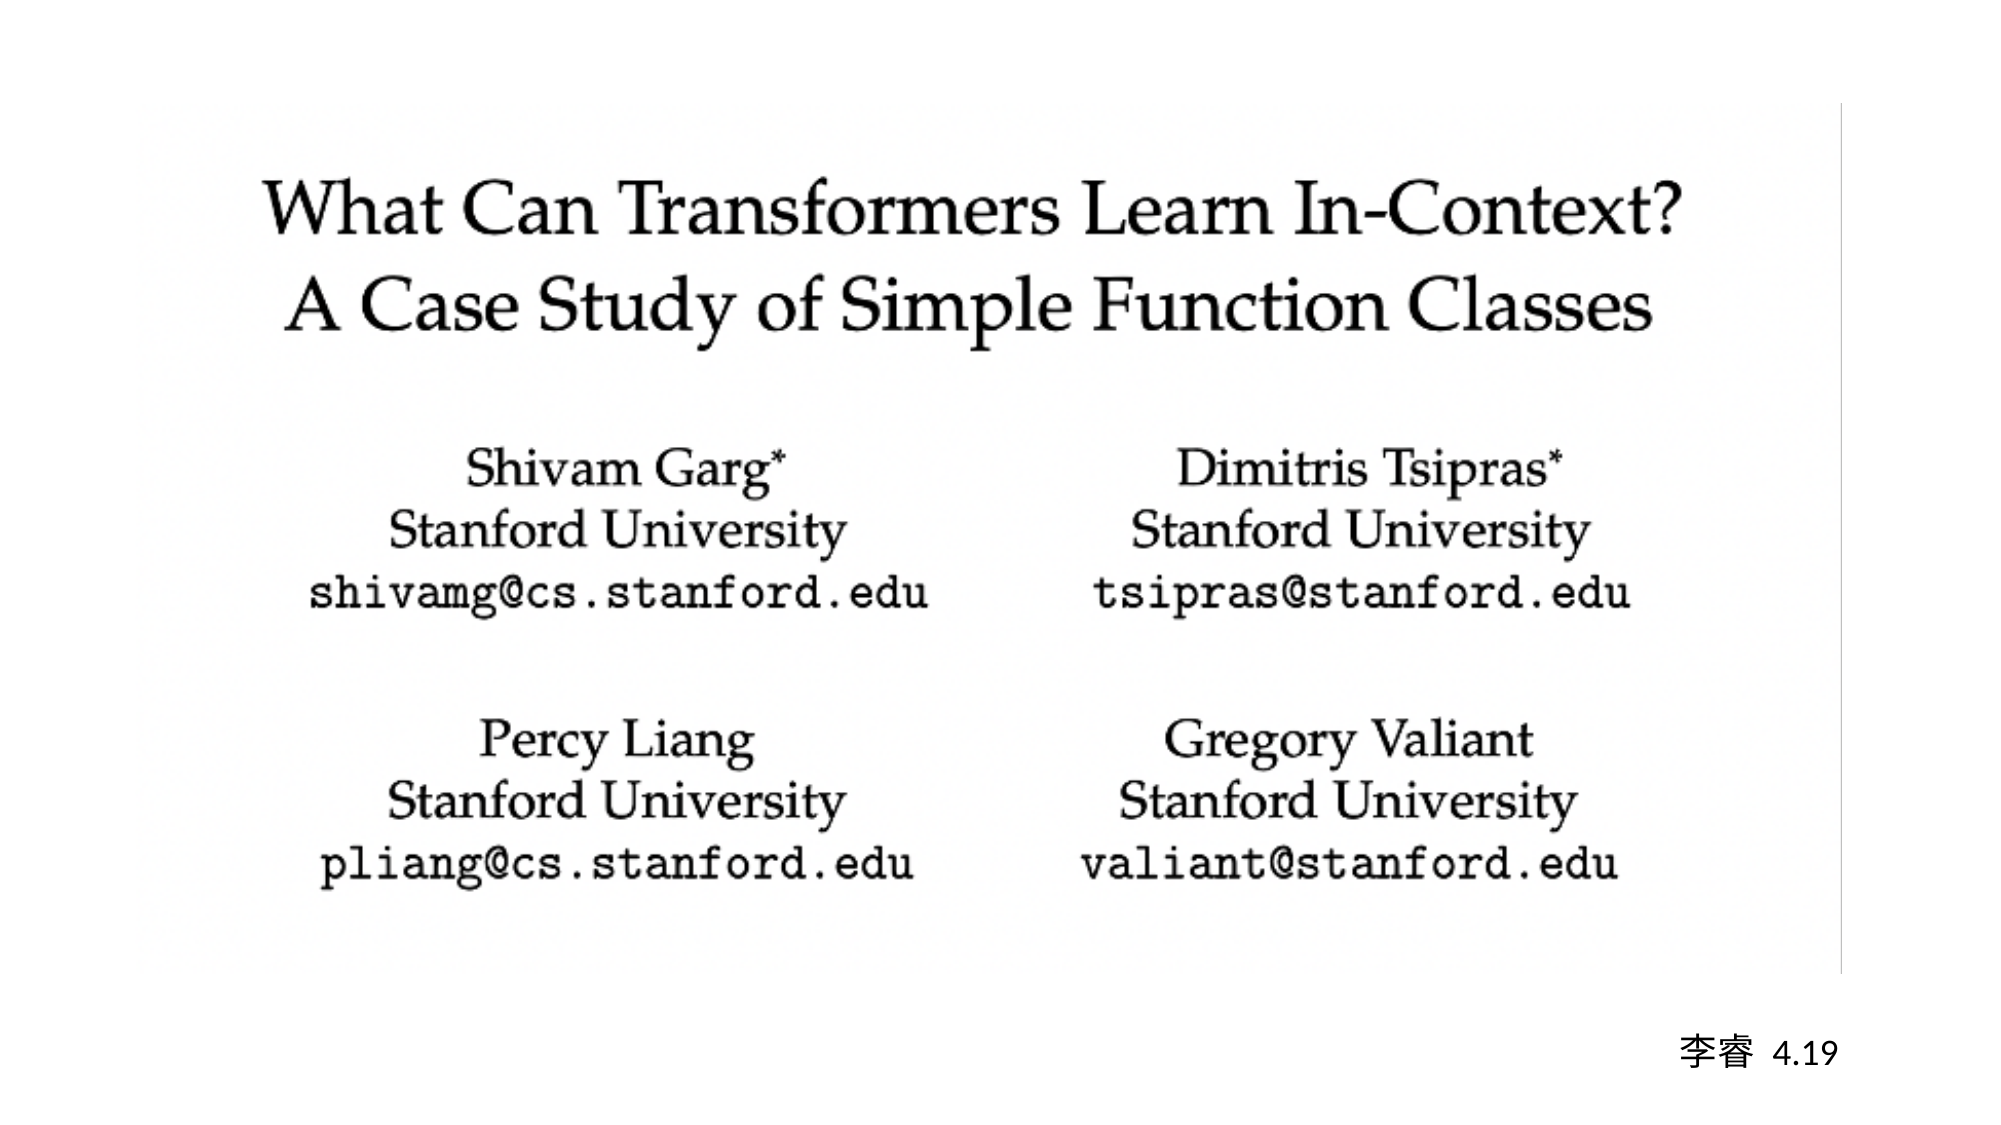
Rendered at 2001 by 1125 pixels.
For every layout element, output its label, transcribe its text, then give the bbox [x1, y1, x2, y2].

picture [135, 102, 1845, 974]
text_box 李睿 4.19 [1665, 1021, 1854, 1081]
